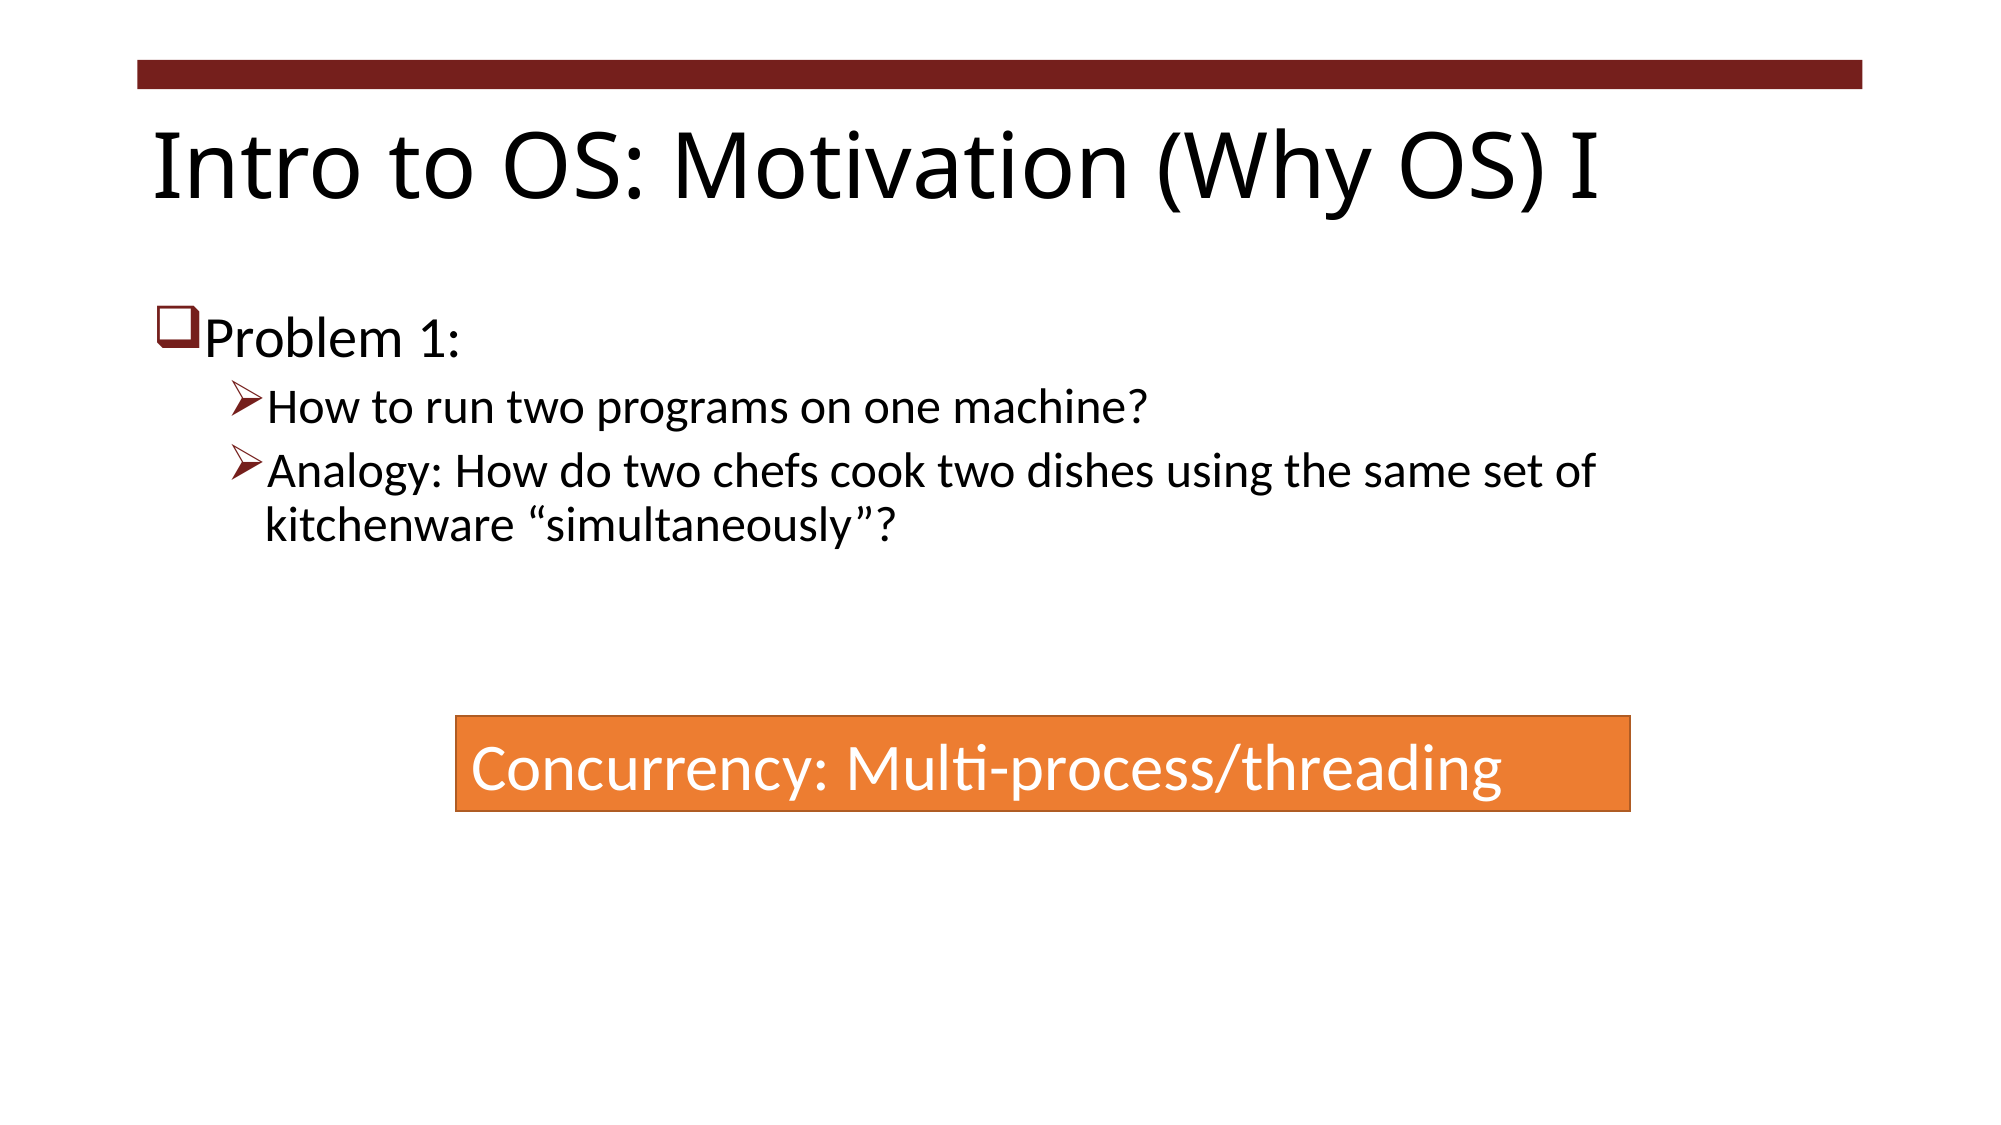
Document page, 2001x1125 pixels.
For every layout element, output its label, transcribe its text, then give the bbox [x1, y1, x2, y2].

text_box Concurrency: Multi-process/threading [455, 715, 1631, 812]
list Problem 1: How to run two programs on one machine? Analogy: How do two chefs cook two dishes using the same set of kitchenware “simultaneously”? [137, 299, 1863, 1103]
title Intro to OS: Motivation (Why OS) I [137, 59, 1863, 278]
